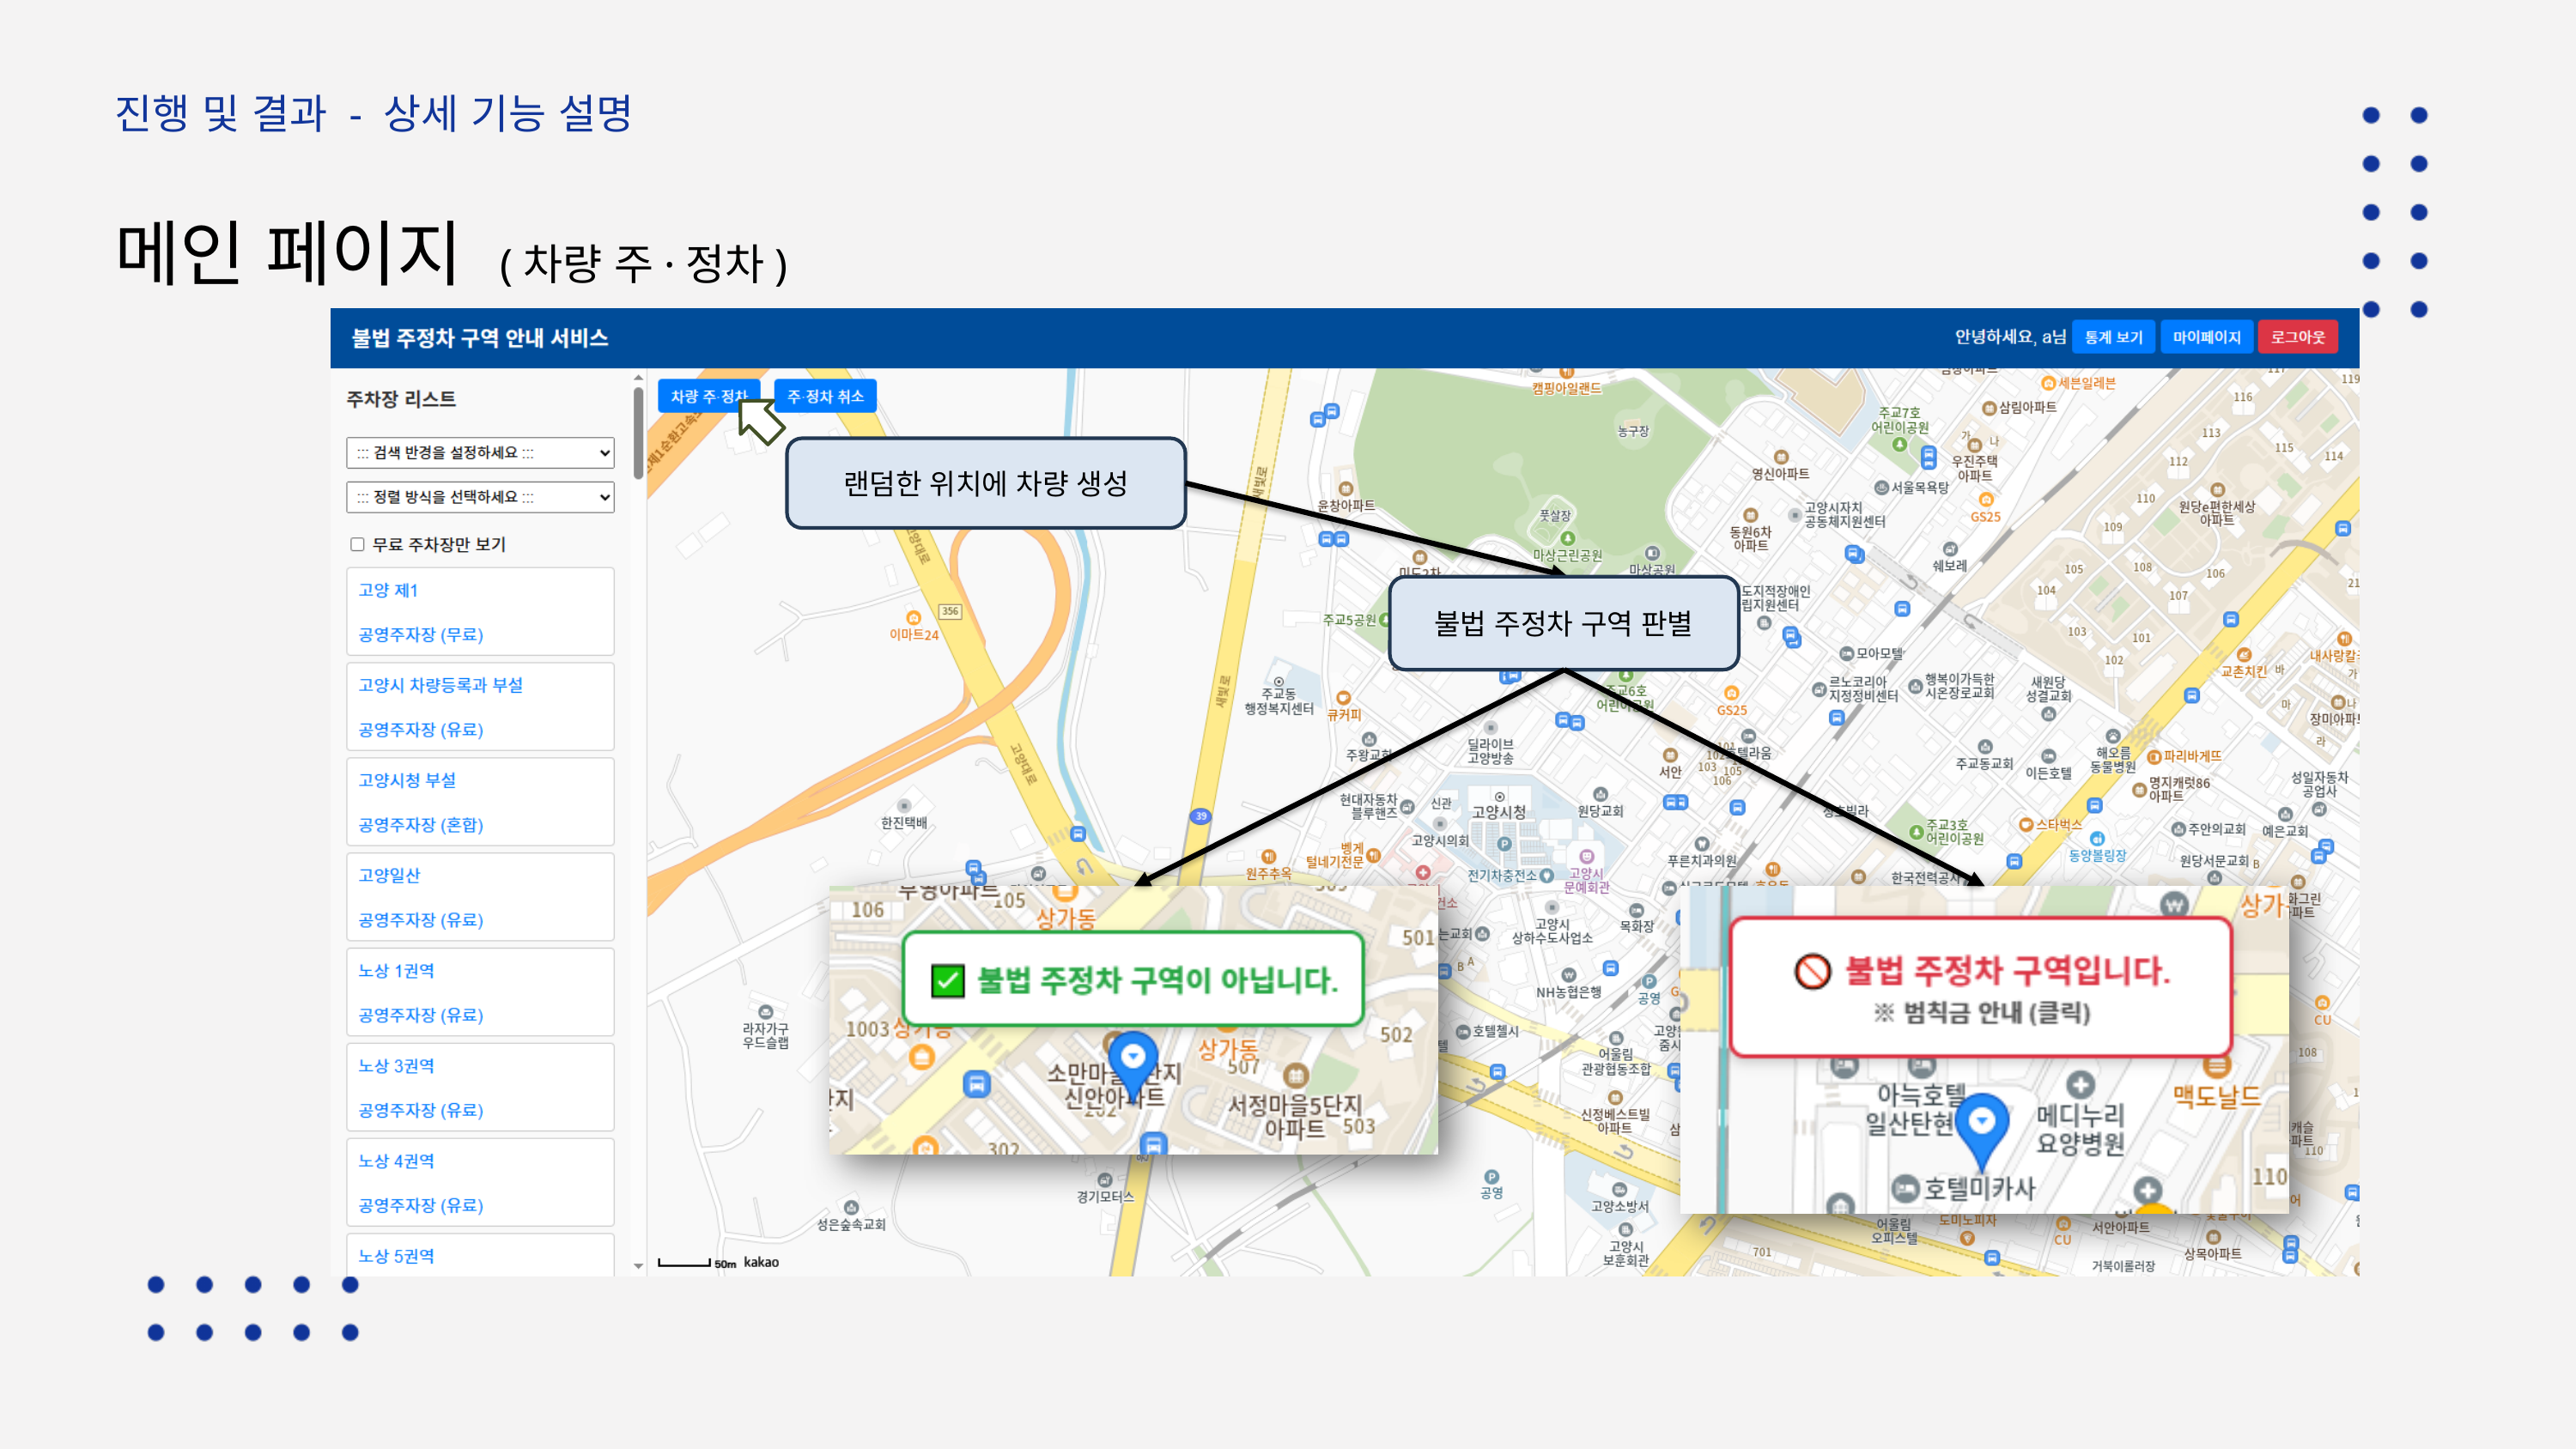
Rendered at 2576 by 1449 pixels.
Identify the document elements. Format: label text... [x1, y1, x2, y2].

text_box 진행 및 결과 - 상세 기능 설명 메인 페이지 (차량 주·정차) [114, 80, 1043, 138]
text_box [1185, 482, 1568, 577]
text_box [1133, 669, 1563, 887]
picture [148, 106, 2430, 1416]
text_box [1564, 669, 1985, 887]
